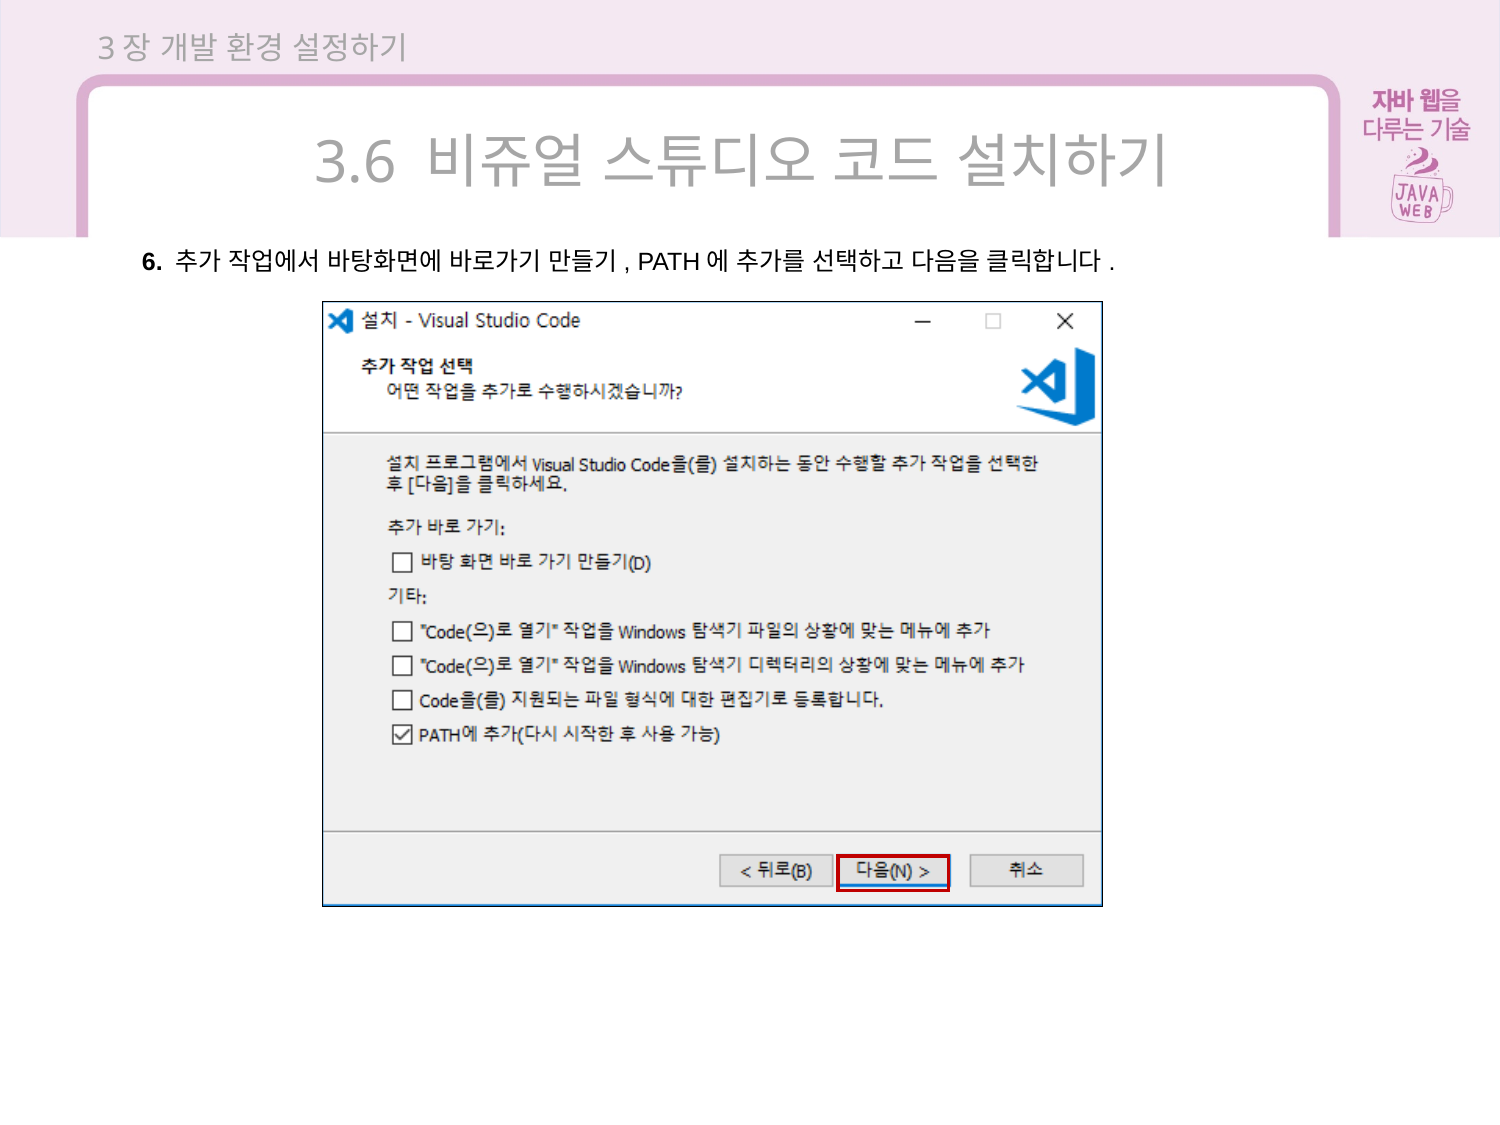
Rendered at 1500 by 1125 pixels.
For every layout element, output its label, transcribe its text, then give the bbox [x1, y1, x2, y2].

text_box 3.6 비쥬얼 스튜디오 코드 설치하기 [217, 117, 1268, 202]
picture [0, 0, 1500, 1125]
text_box 3장 개발 환경 설정하기 [82, 0, 1133, 74]
text_box 6. 추가 작업에서 바탕화면에 바로가기 만들기, PATH에 추가를 선택하고 다음을 클릭합니다. [127, 238, 1412, 283]
